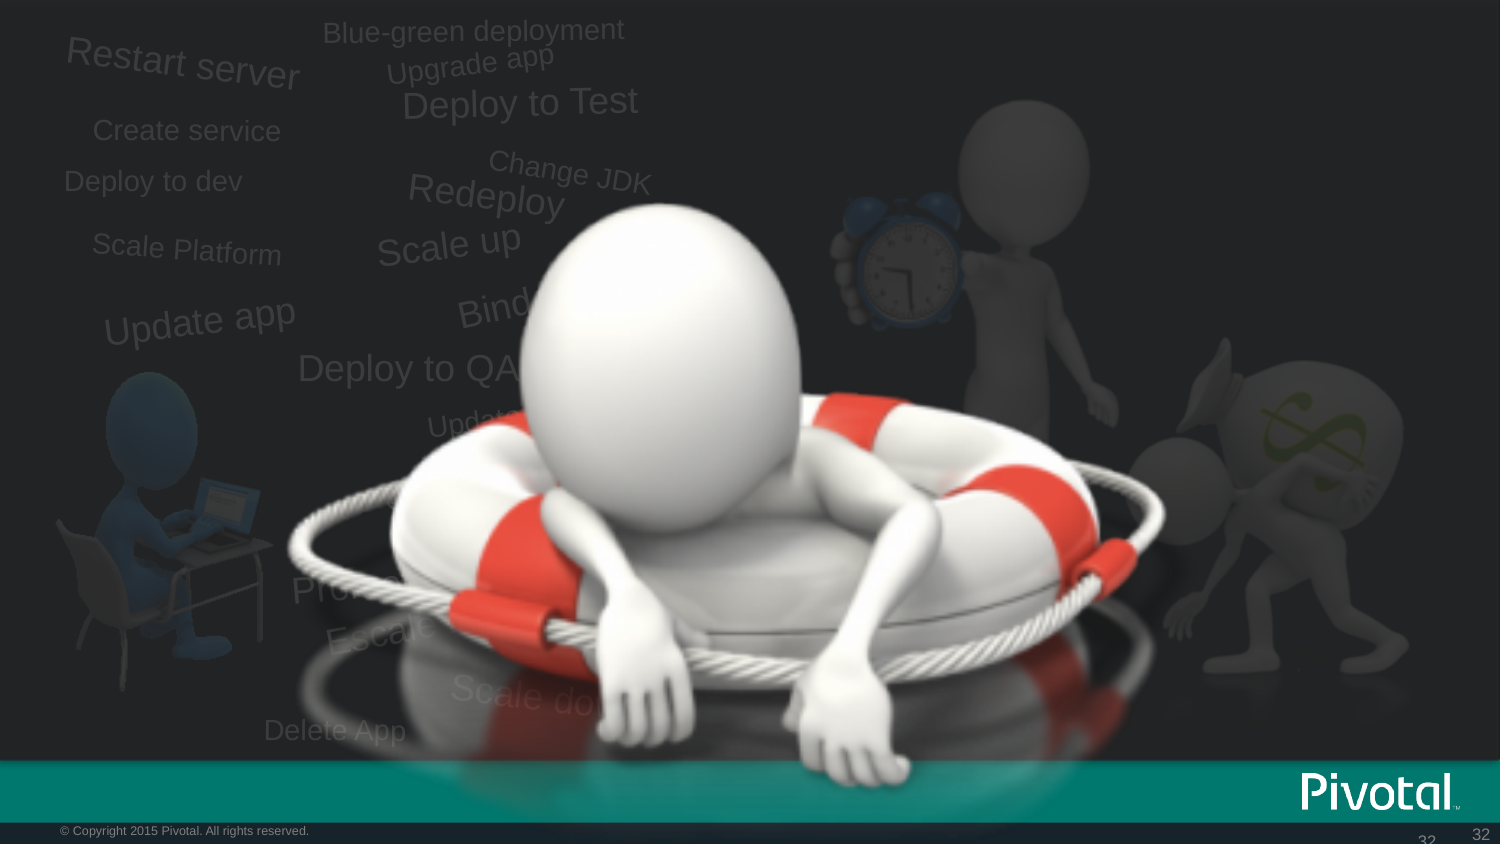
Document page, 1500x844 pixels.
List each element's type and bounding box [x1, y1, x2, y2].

text_box [0, 0, 1500, 844]
